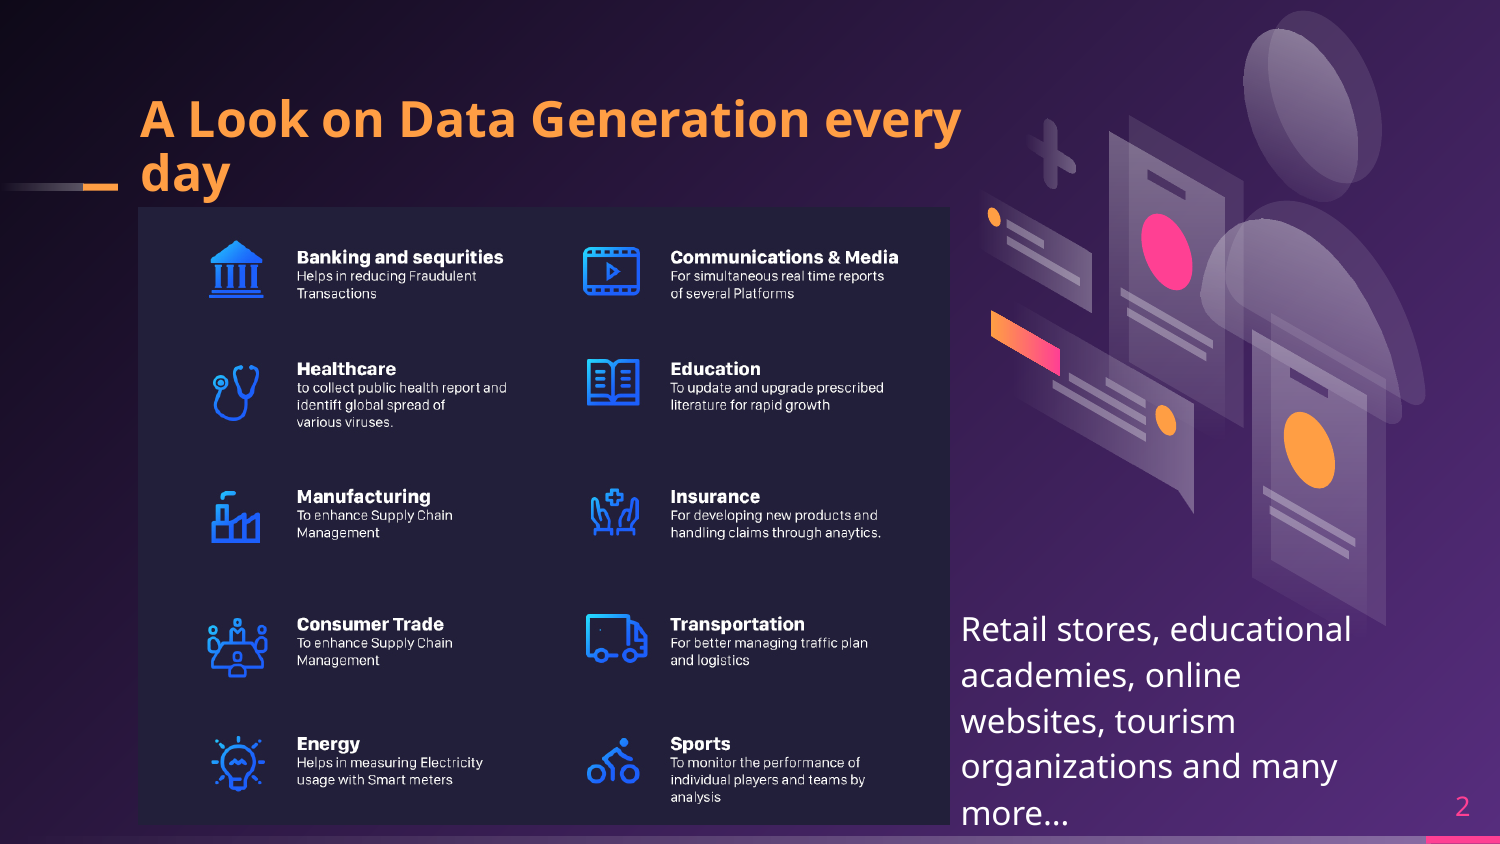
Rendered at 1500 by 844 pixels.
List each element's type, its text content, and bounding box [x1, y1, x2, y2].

list Retail stores, educational academies, online websites, tourism organizations and many more… [960, 602, 1368, 823]
title A Look on Data Generation every day [140, 137, 972, 203]
slide_number 2 [1426, 779, 1500, 837]
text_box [977, 10, 1426, 643]
picture [137, 207, 951, 825]
